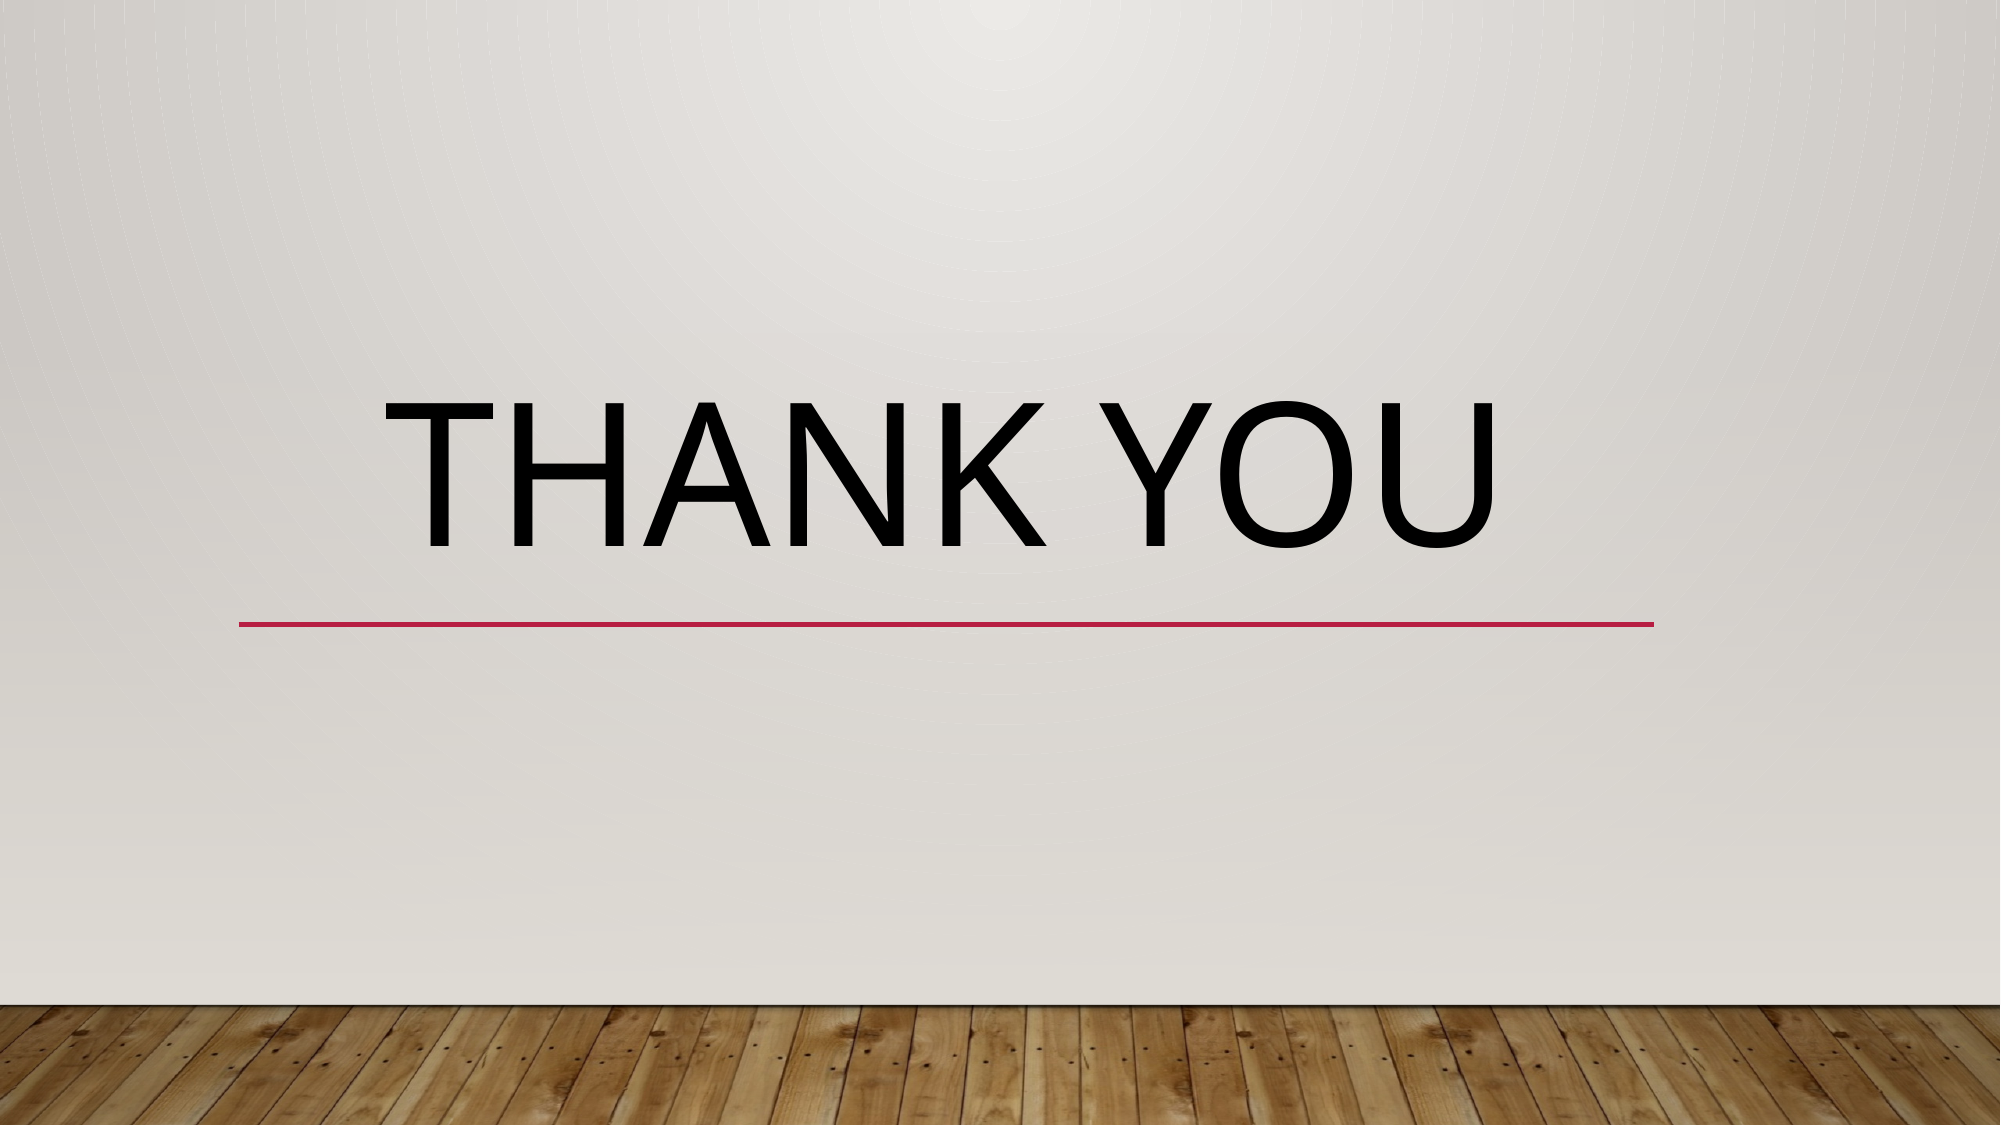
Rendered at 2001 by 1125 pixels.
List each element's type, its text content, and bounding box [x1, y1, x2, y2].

picture [0, 1005, 2000, 1125]
title THANK YOU [238, 288, 1657, 598]
